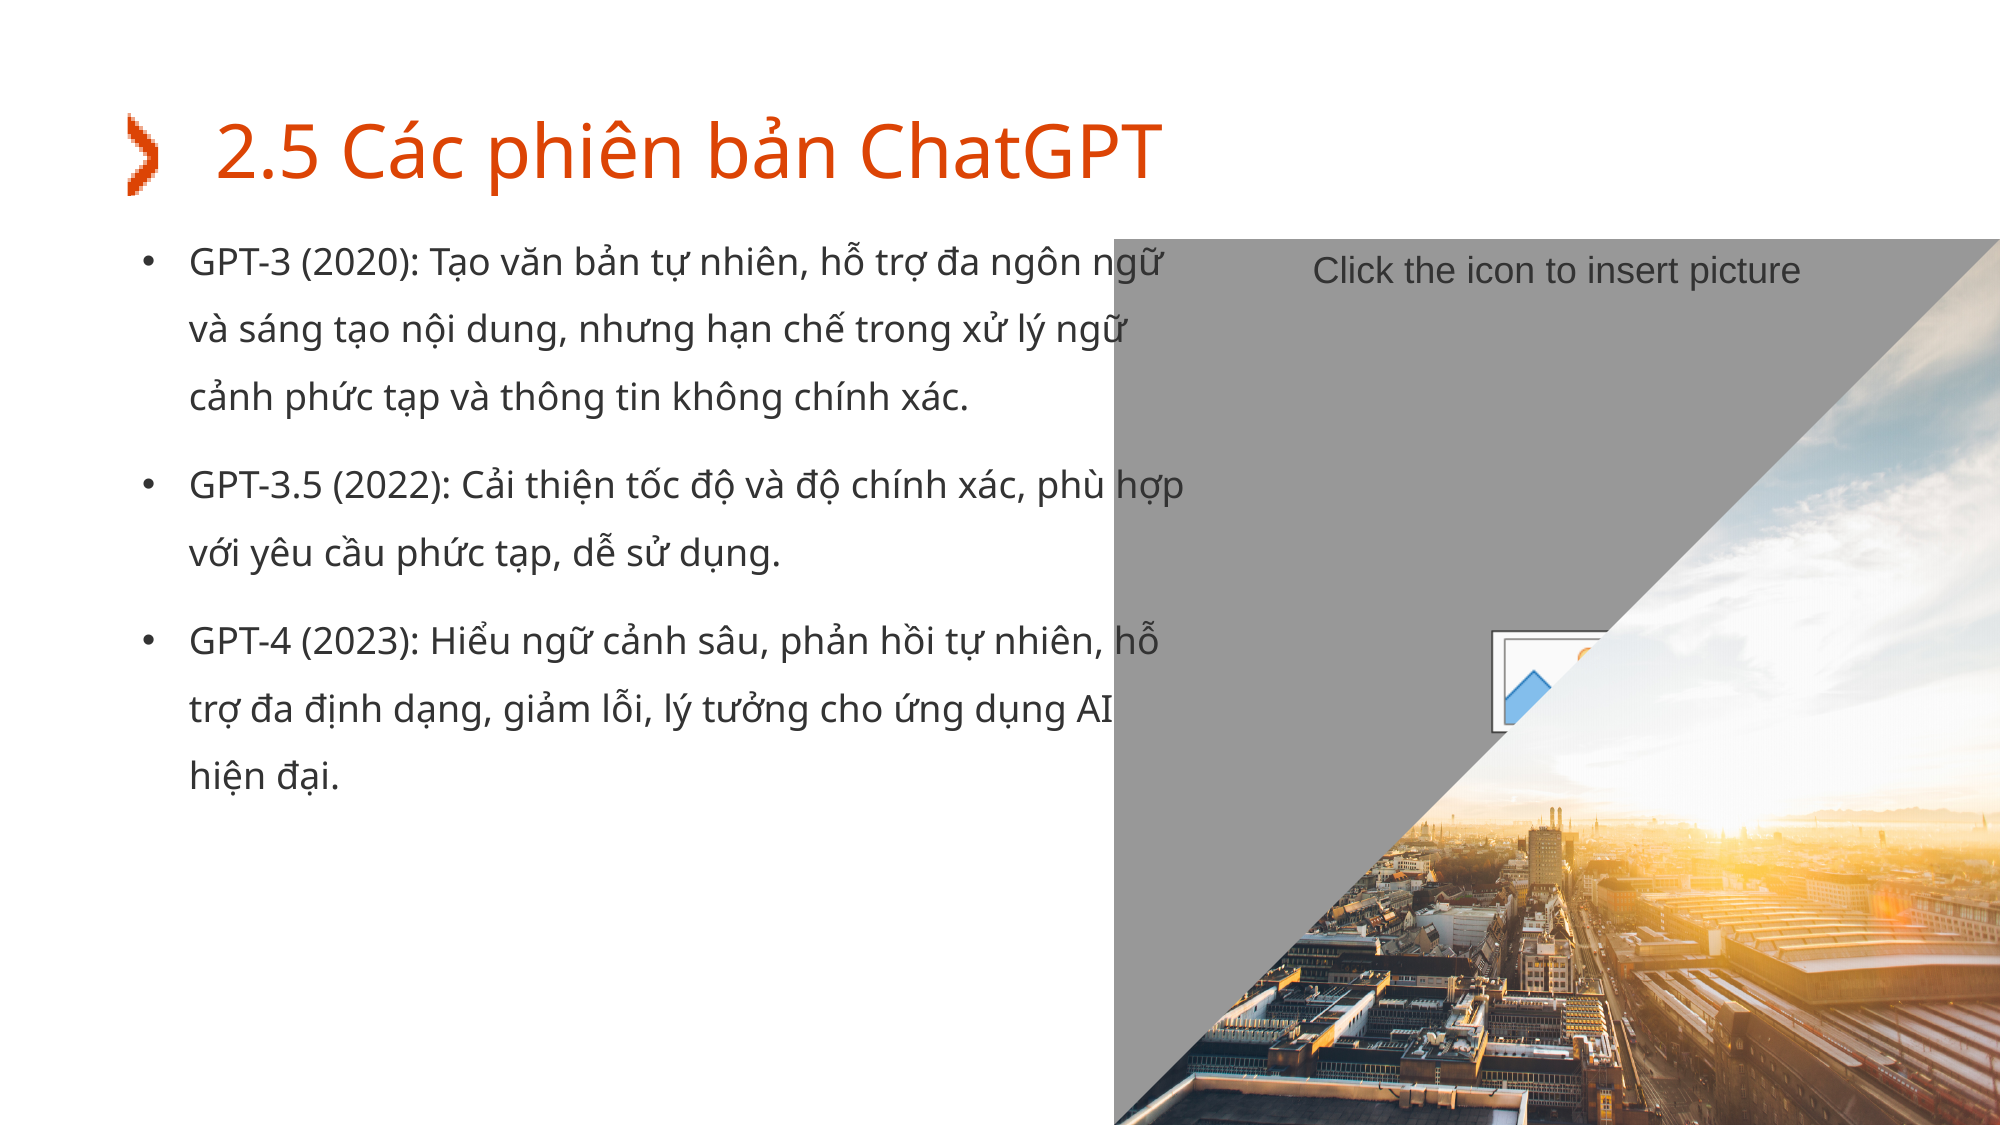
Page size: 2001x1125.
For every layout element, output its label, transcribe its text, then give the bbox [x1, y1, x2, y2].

title 2.5 Các phiên bản ChatGPT [213, 113, 1721, 198]
picture [1114, 239, 2000, 1125]
list GPT-3 (2020): Tạo văn bản tự nhiên, hỗ trợ đa ngôn ngữ và sáng tạo nội dung, nhưng hạn chế trong xử lý ngữ cảnh phức tạp và thông tin không chính xác. GPT-3.5 (2022): Cải thiện tốc độ và độ chính xác, phù hợp với yêu cầu phức tạp, dễ sử dụng. GPT-4 (2023): Hiểu ngữ cảnh sâu, phản hồi tự nhiên, hỗ trợ đa định dạng, giảm lỗi, lý tưởng cho ứng dụng AI hiện đại. [127, 208, 1210, 1103]
